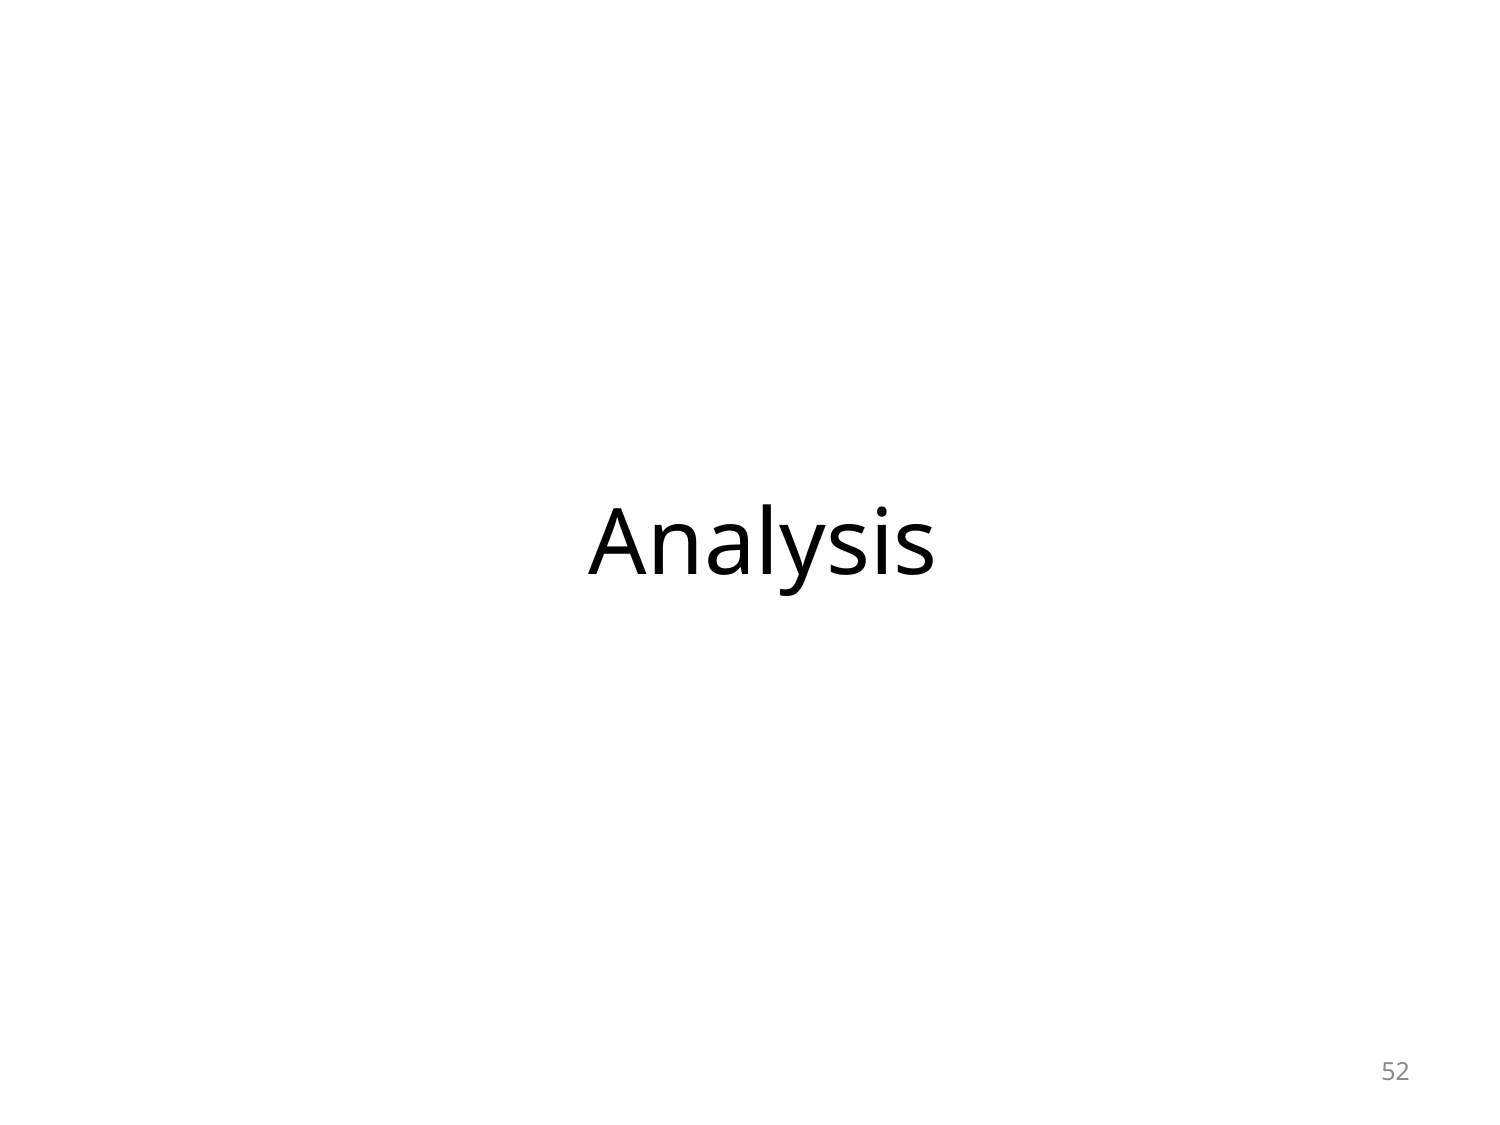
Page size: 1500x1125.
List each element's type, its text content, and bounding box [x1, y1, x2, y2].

title Analysis [88, 444, 1439, 632]
slide_number 52 [1074, 1042, 1425, 1103]
